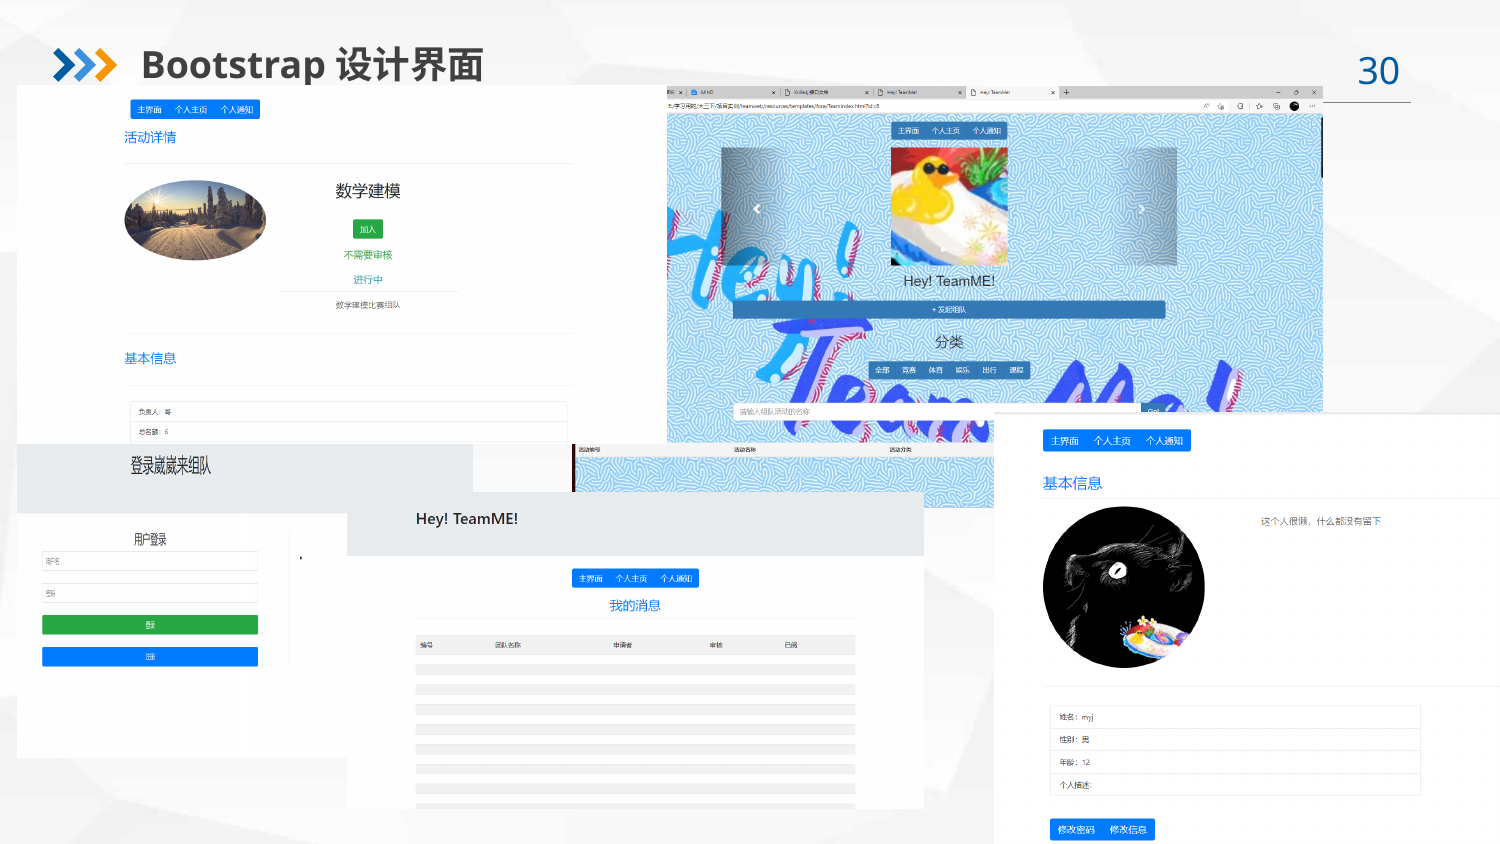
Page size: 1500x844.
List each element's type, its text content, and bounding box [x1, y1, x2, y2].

text_box Bootstrap设计界面 [140, 32, 809, 85]
picture [0, 0, 1500, 844]
